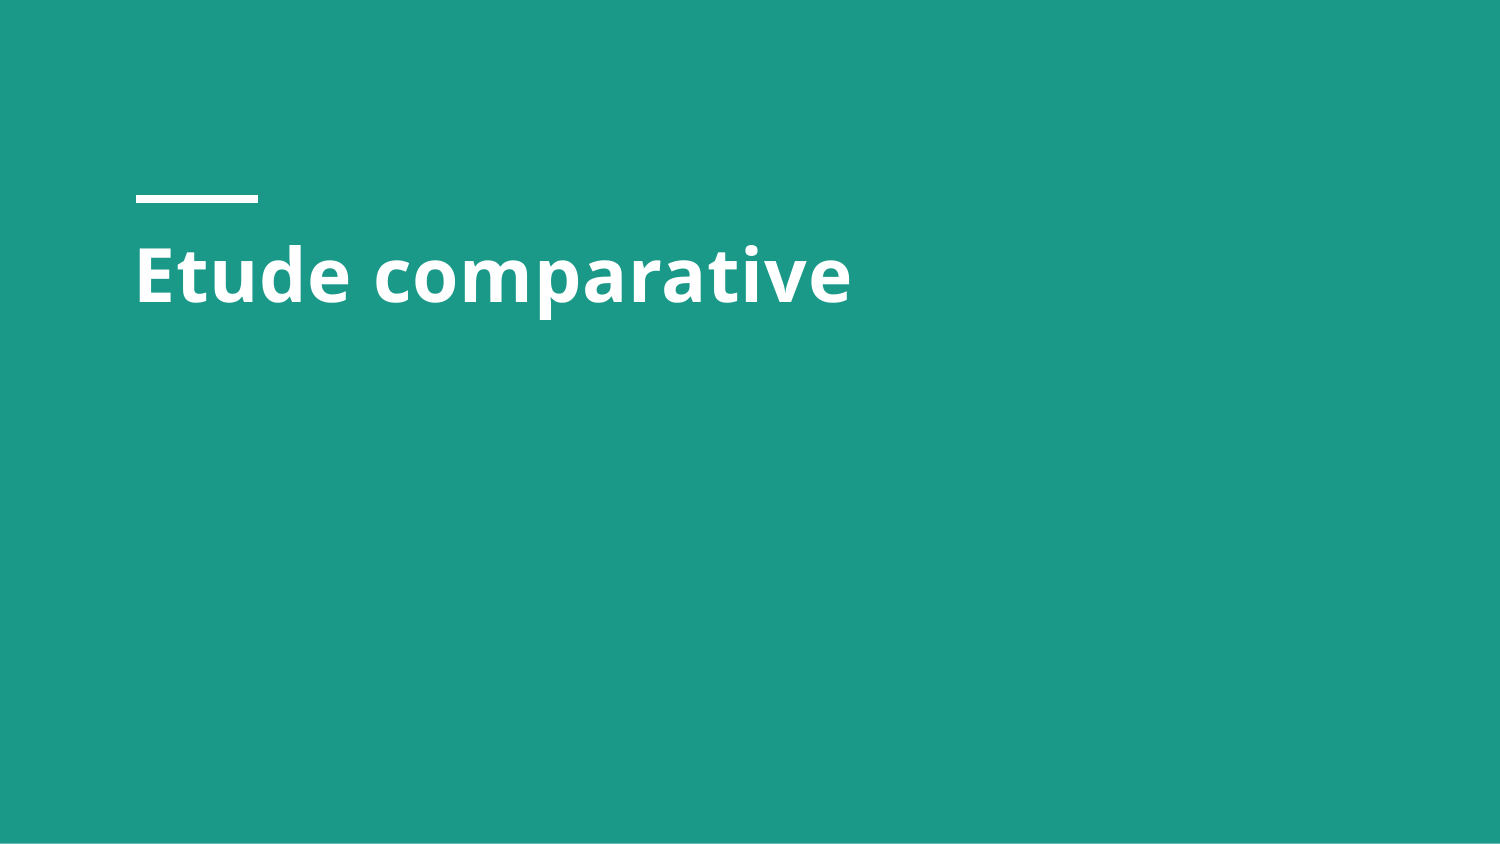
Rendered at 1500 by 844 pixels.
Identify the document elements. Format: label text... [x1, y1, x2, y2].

title Etude comparative [131, 225, 1125, 369]
